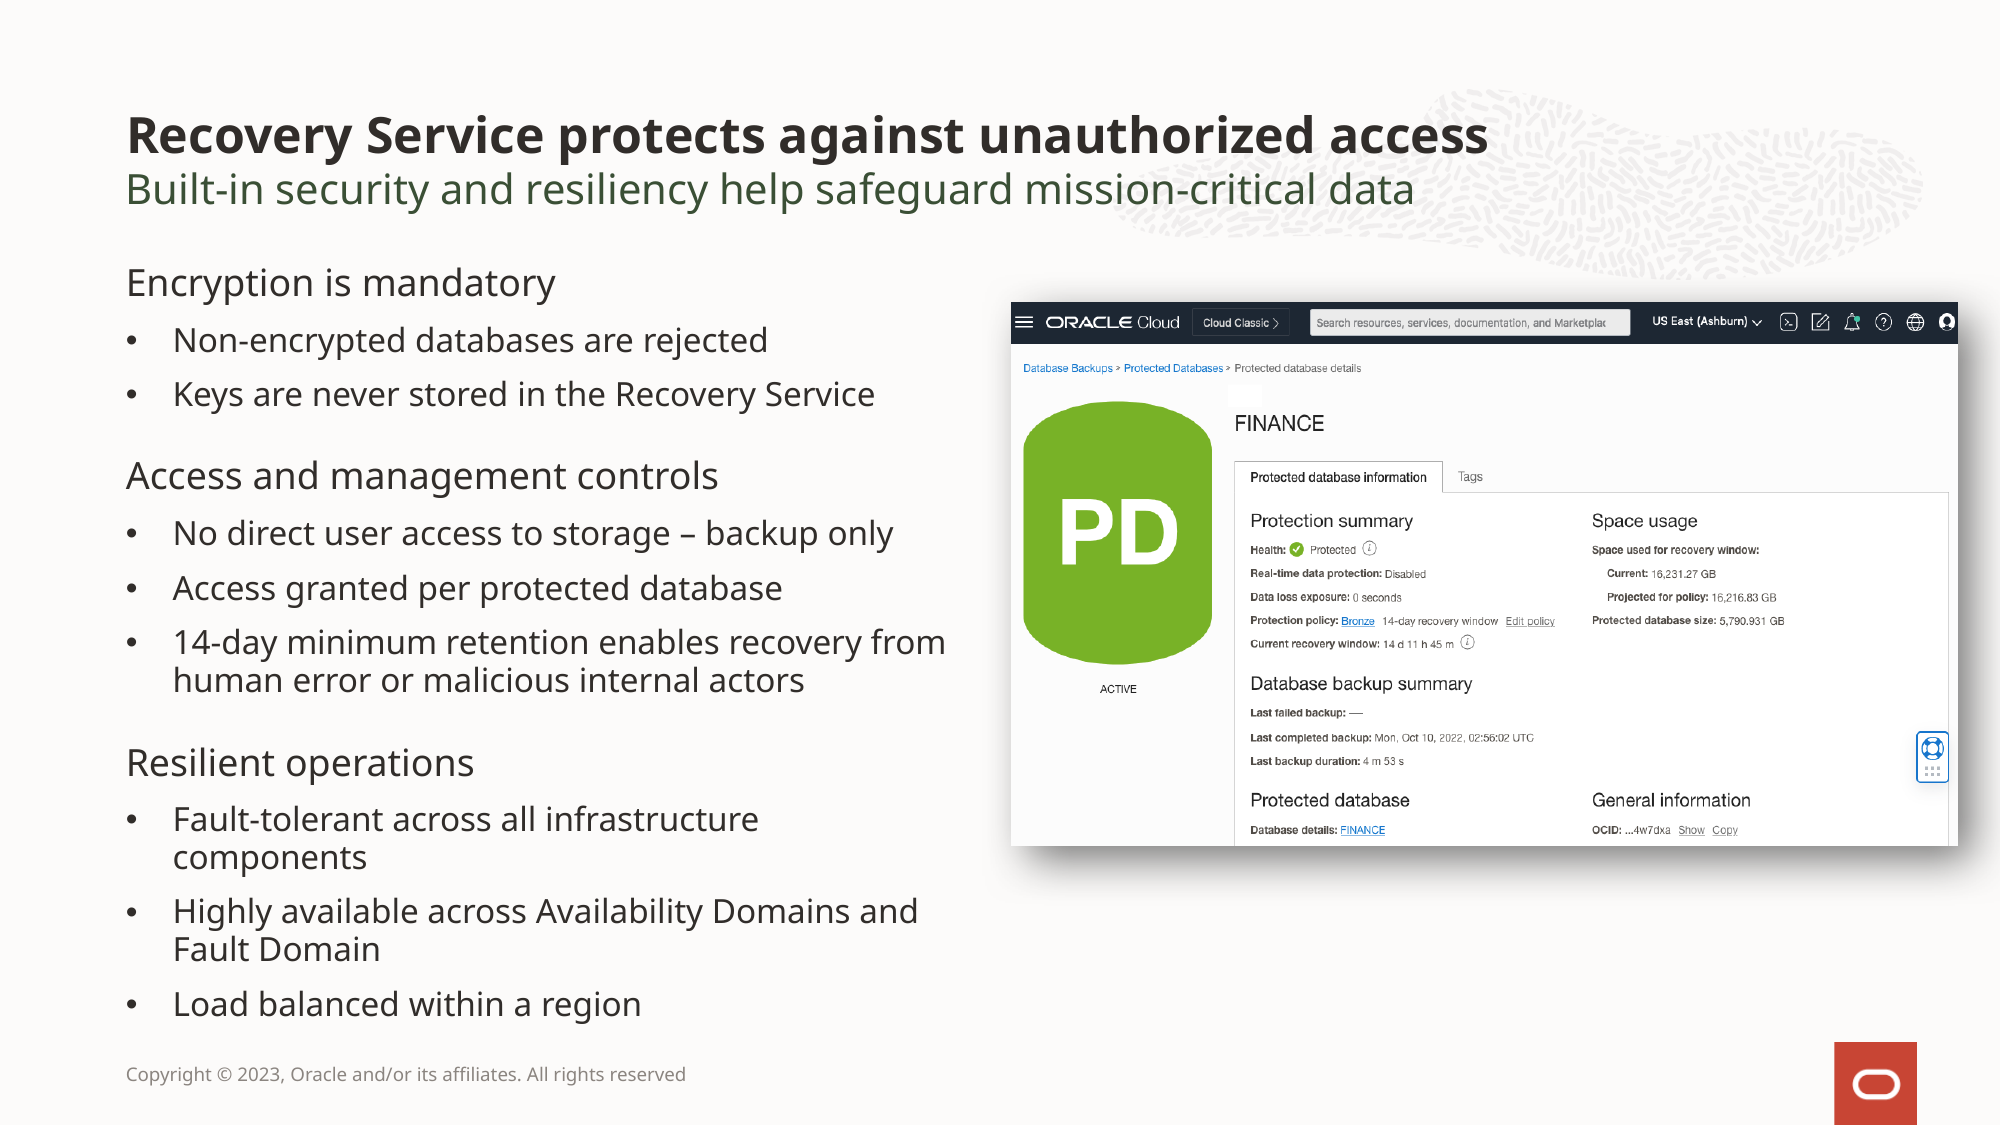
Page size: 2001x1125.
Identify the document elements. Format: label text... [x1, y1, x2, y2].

picture [1011, 302, 1958, 846]
title Recovery Service protects against unauthorized access [126, 29, 1958, 165]
list Encryption is mandatory Non-encrypted databases are rejected Keys are never stored in the Recovery Service Access and management controls No direct user access to storage – backup only Access granted per protected database 14-day minimum retention enables recovery from human error or malicious internal actors Resilient operations Fault-tolerant across all infrastructure components Highly available across Availability Domains and Fault Domain Load balanced within a region [125, 262, 965, 1002]
picture [1100, 165, 1934, 300]
list Built-in security and resiliency help safeguard mission-critical data [125, 166, 1877, 221]
footer Copyright © 2023, Oracle and/or its affiliates. All rights reserved [125, 1043, 1069, 1104]
